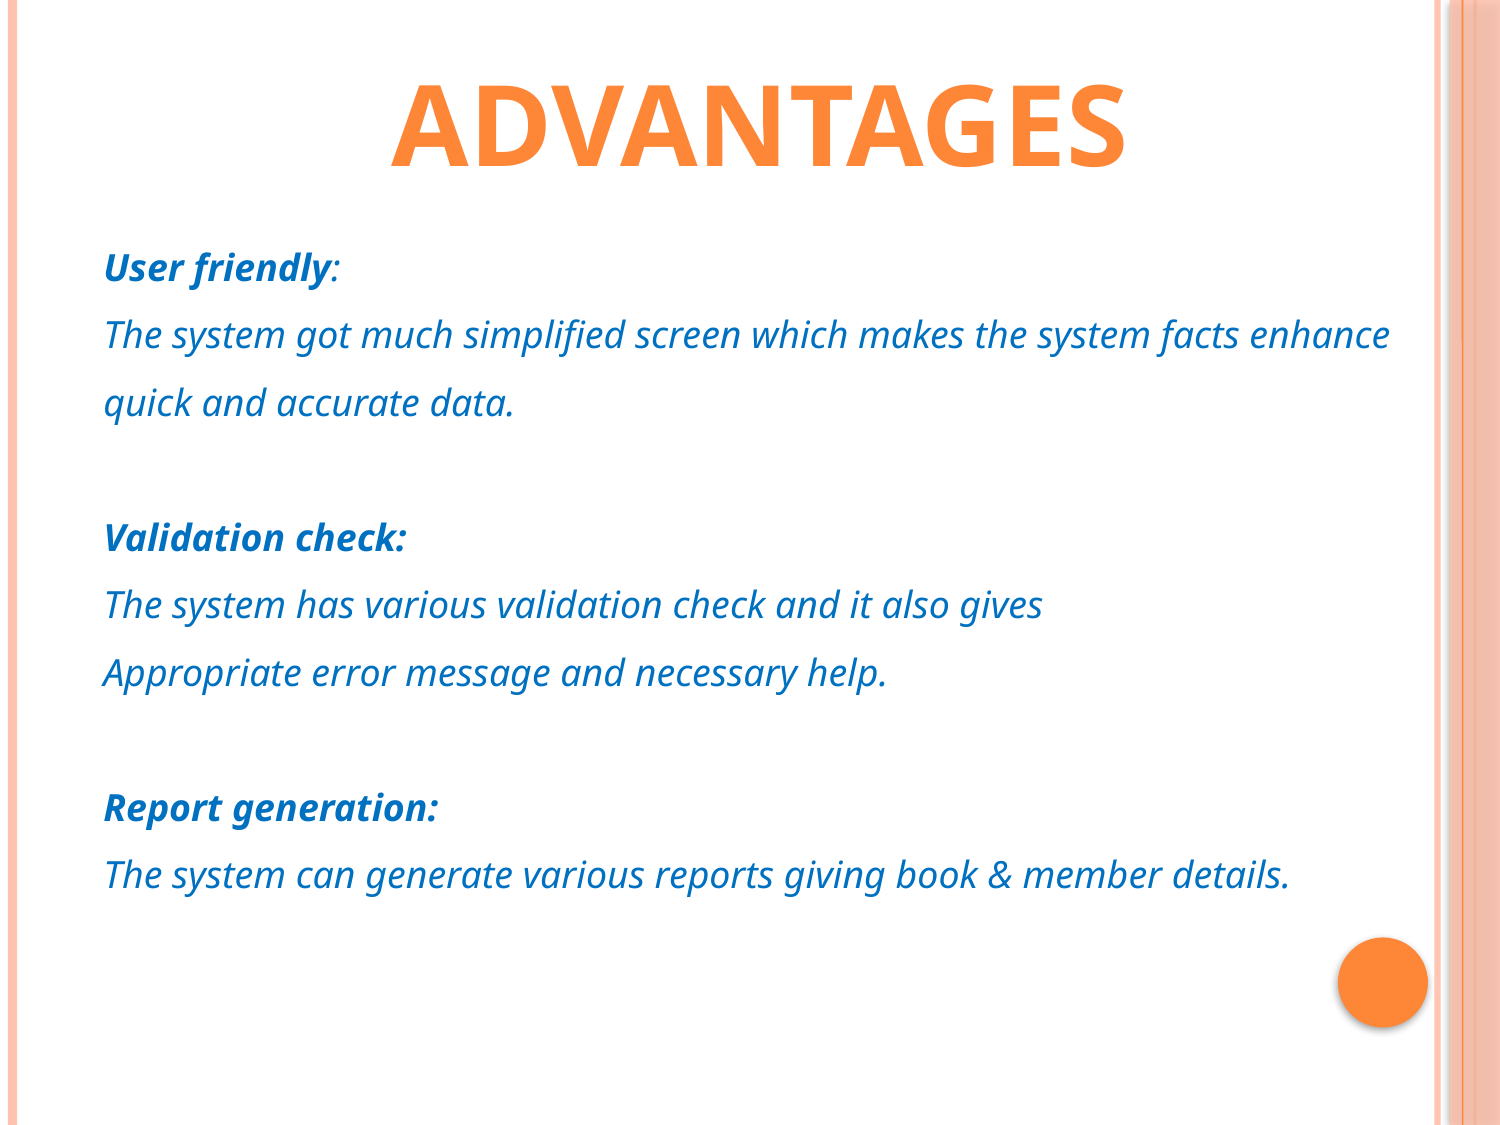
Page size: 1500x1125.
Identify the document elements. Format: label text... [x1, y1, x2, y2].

text_box advantages [376, 46, 1145, 197]
text_box User friendly: The system got much simplified screen which makes the system facts enhance quick and accurate data. Validation check: The system has various validation check and it also gives Appropriate error message and necessary help. Report generation: The system can generate various reports giving book & member details. [88, 214, 1424, 972]
